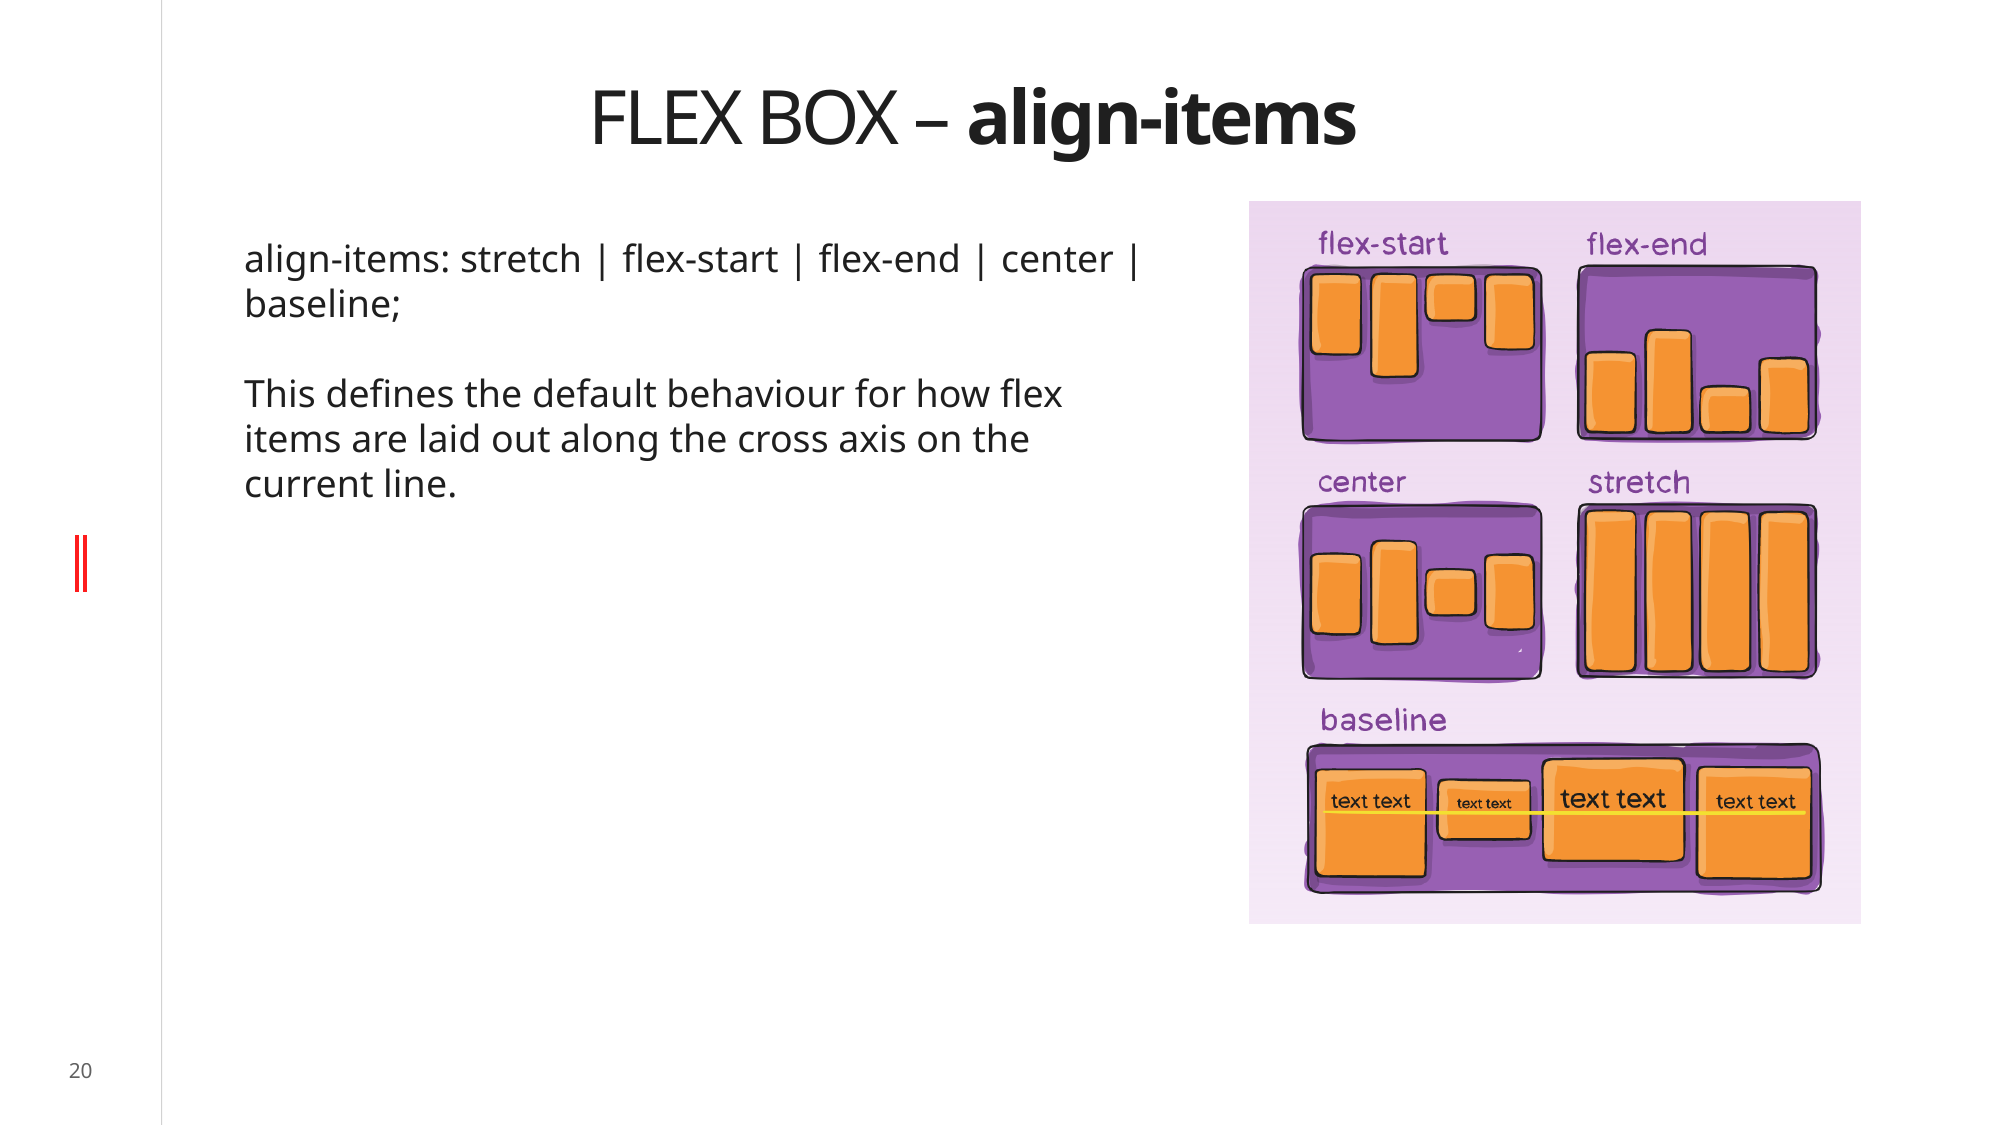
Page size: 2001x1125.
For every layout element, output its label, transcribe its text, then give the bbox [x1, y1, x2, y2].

slide_number 20 [38, 1052, 123, 1091]
title FLEX BOX – align-items [309, 55, 1638, 178]
picture [1248, 201, 1861, 924]
text_box align-items: stretch | flex-start | flex-end | center | baseline; This defines the default behaviour for how flex items are laid out along the cross axis on the current line. [229, 227, 1184, 513]
